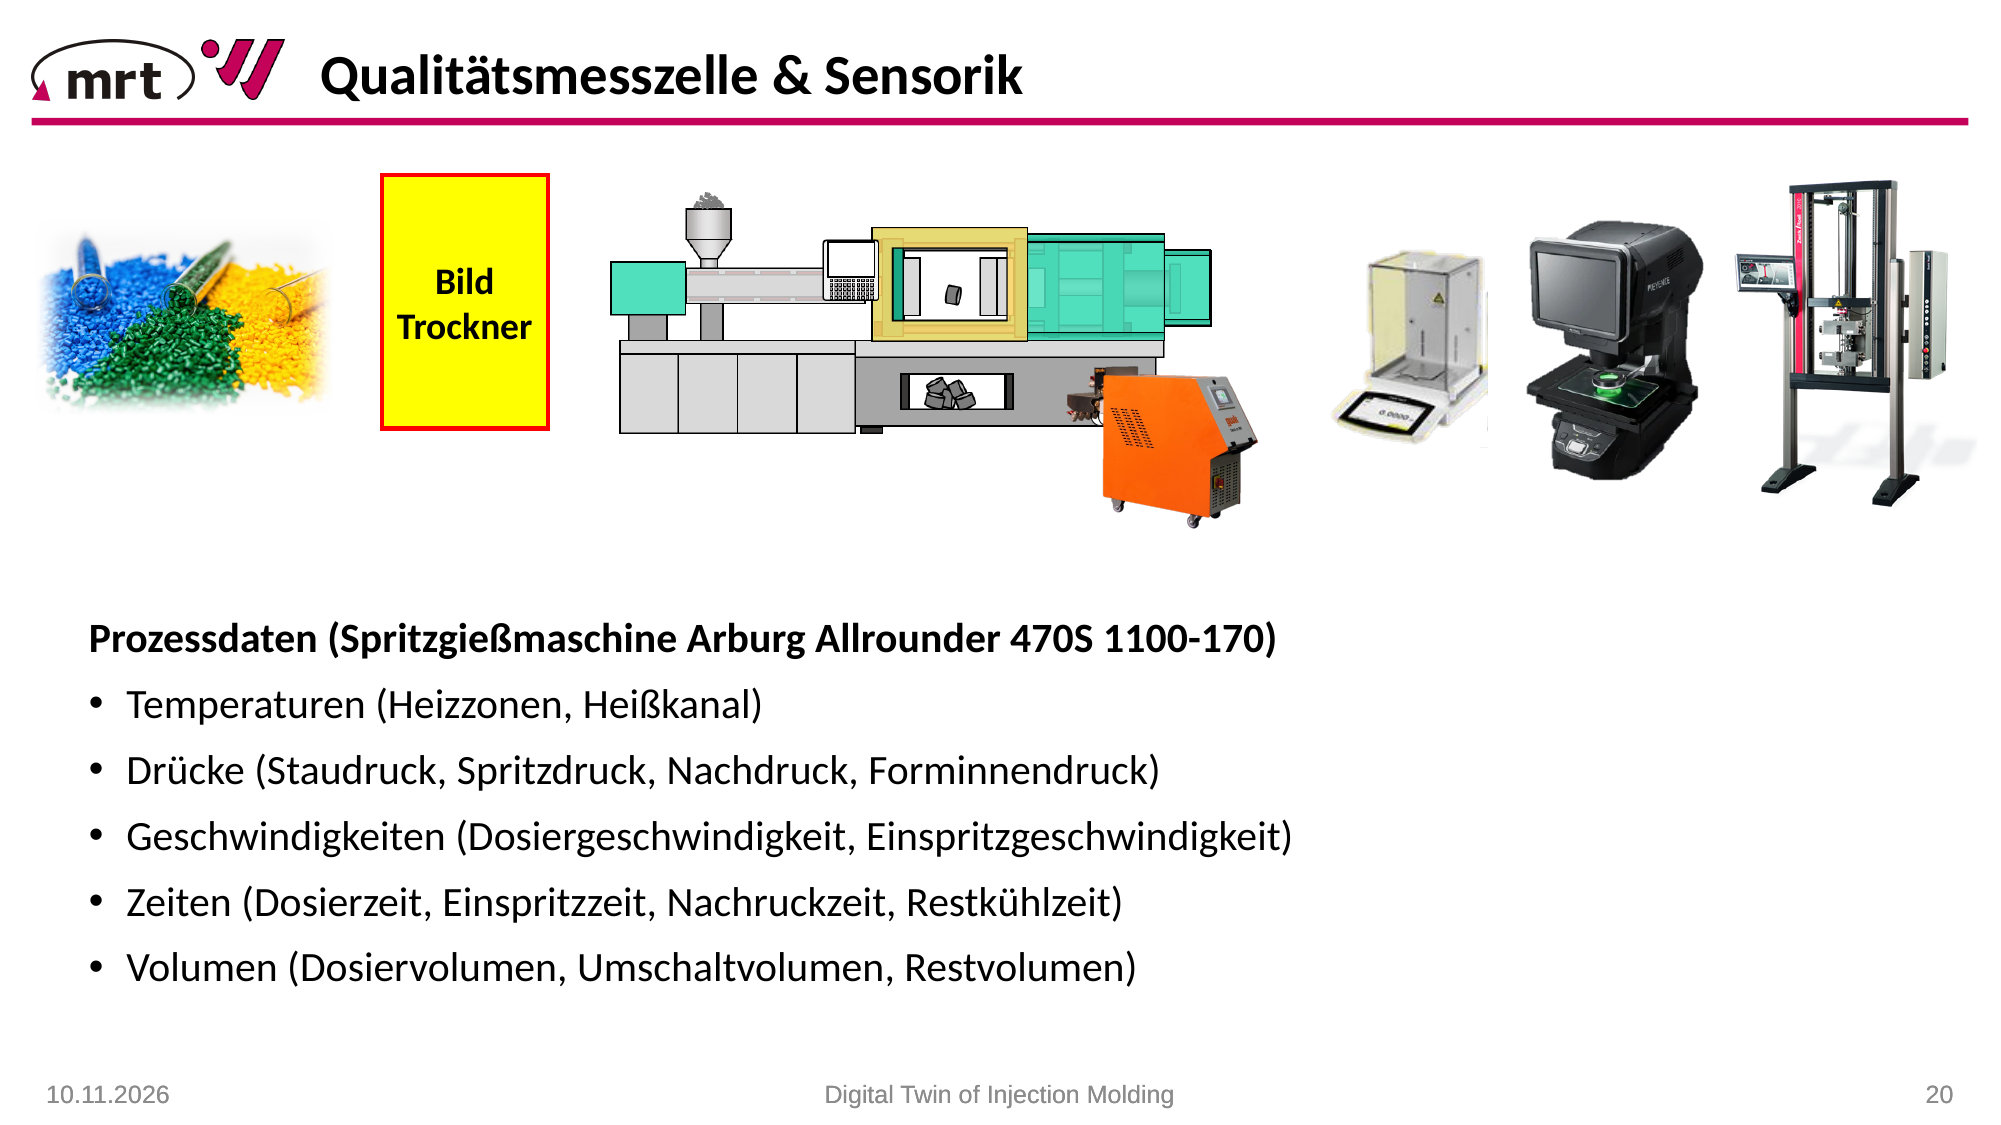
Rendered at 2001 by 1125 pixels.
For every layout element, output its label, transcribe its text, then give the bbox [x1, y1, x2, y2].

text_box Bild Trockner [380, 173, 550, 431]
picture [201, 39, 285, 100]
footer Digital Twin of Injection Molding [362, 1064, 1638, 1124]
text_box Prozessdaten (Spritzgießmaschine Arburg Allrounder 470S 1100-170) Temperaturen (Heizzonen, Heißkanal) Drücke (Staudruck, Spritzdruck, Nachdruck, Forminnendruck) Geschwindigkeiten (Dosiergeschwindigkeit, Einspritzgeschwindigkeit) Zeiten (Dosierzeit, Einspritzzeit, Nachruckzeit, Restkühlzeit) Volumen (Dosiervolumen, Umschaltvolumen, Restvolumen) [71, 604, 2000, 968]
slide_number 20 [1649, 1064, 1969, 1124]
picture [33, 216, 335, 417]
picture [597, 186, 1297, 534]
text_box Qualitätsmesszelle & Sensorik [305, 31, 1969, 114]
picture [1319, 244, 1489, 449]
picture [1721, 117, 1978, 590]
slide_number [31, 1064, 351, 1124]
picture [31, 39, 195, 101]
picture [1510, 216, 1706, 509]
